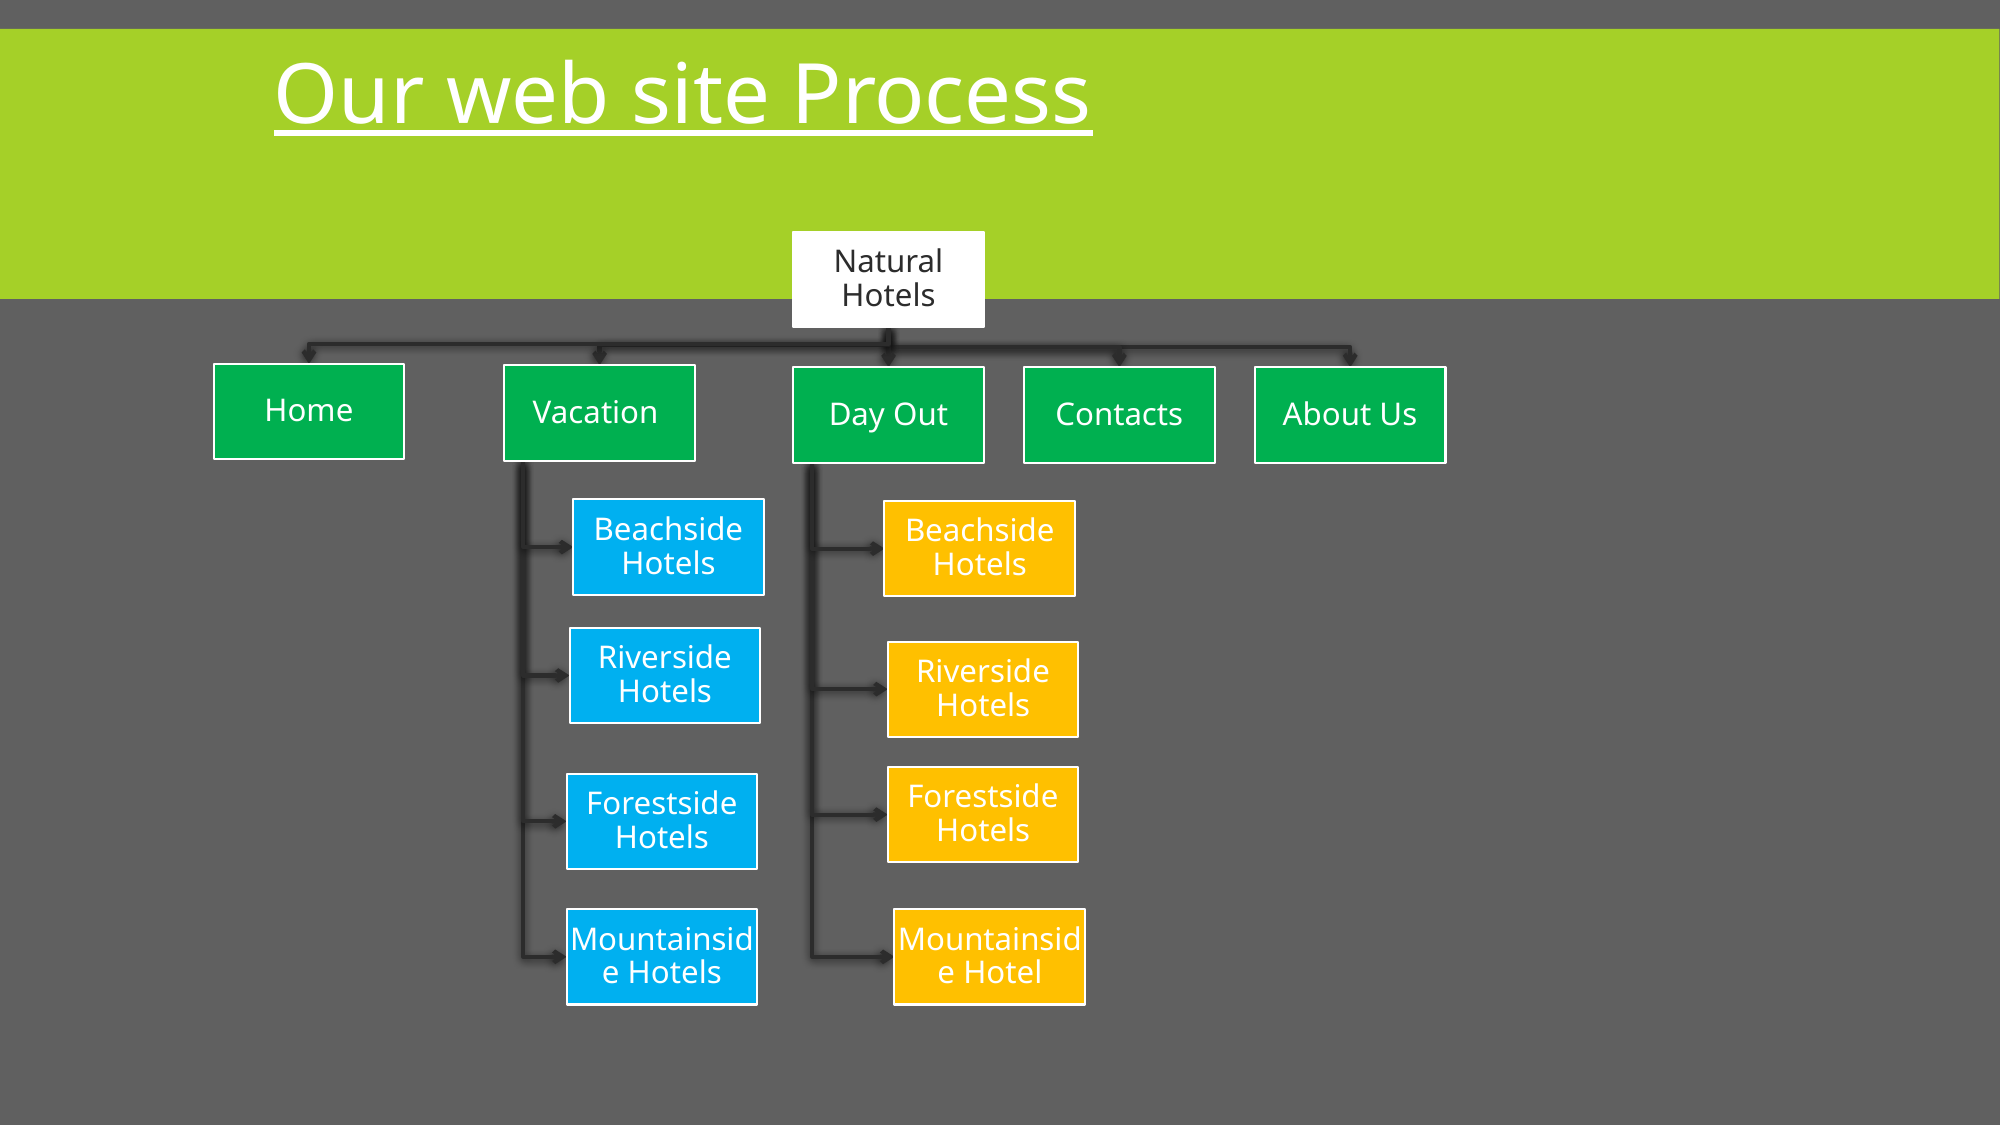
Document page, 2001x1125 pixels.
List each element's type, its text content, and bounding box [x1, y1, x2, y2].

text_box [213, 231, 1564, 1005]
text_box Our web site Process [259, 32, 1519, 148]
